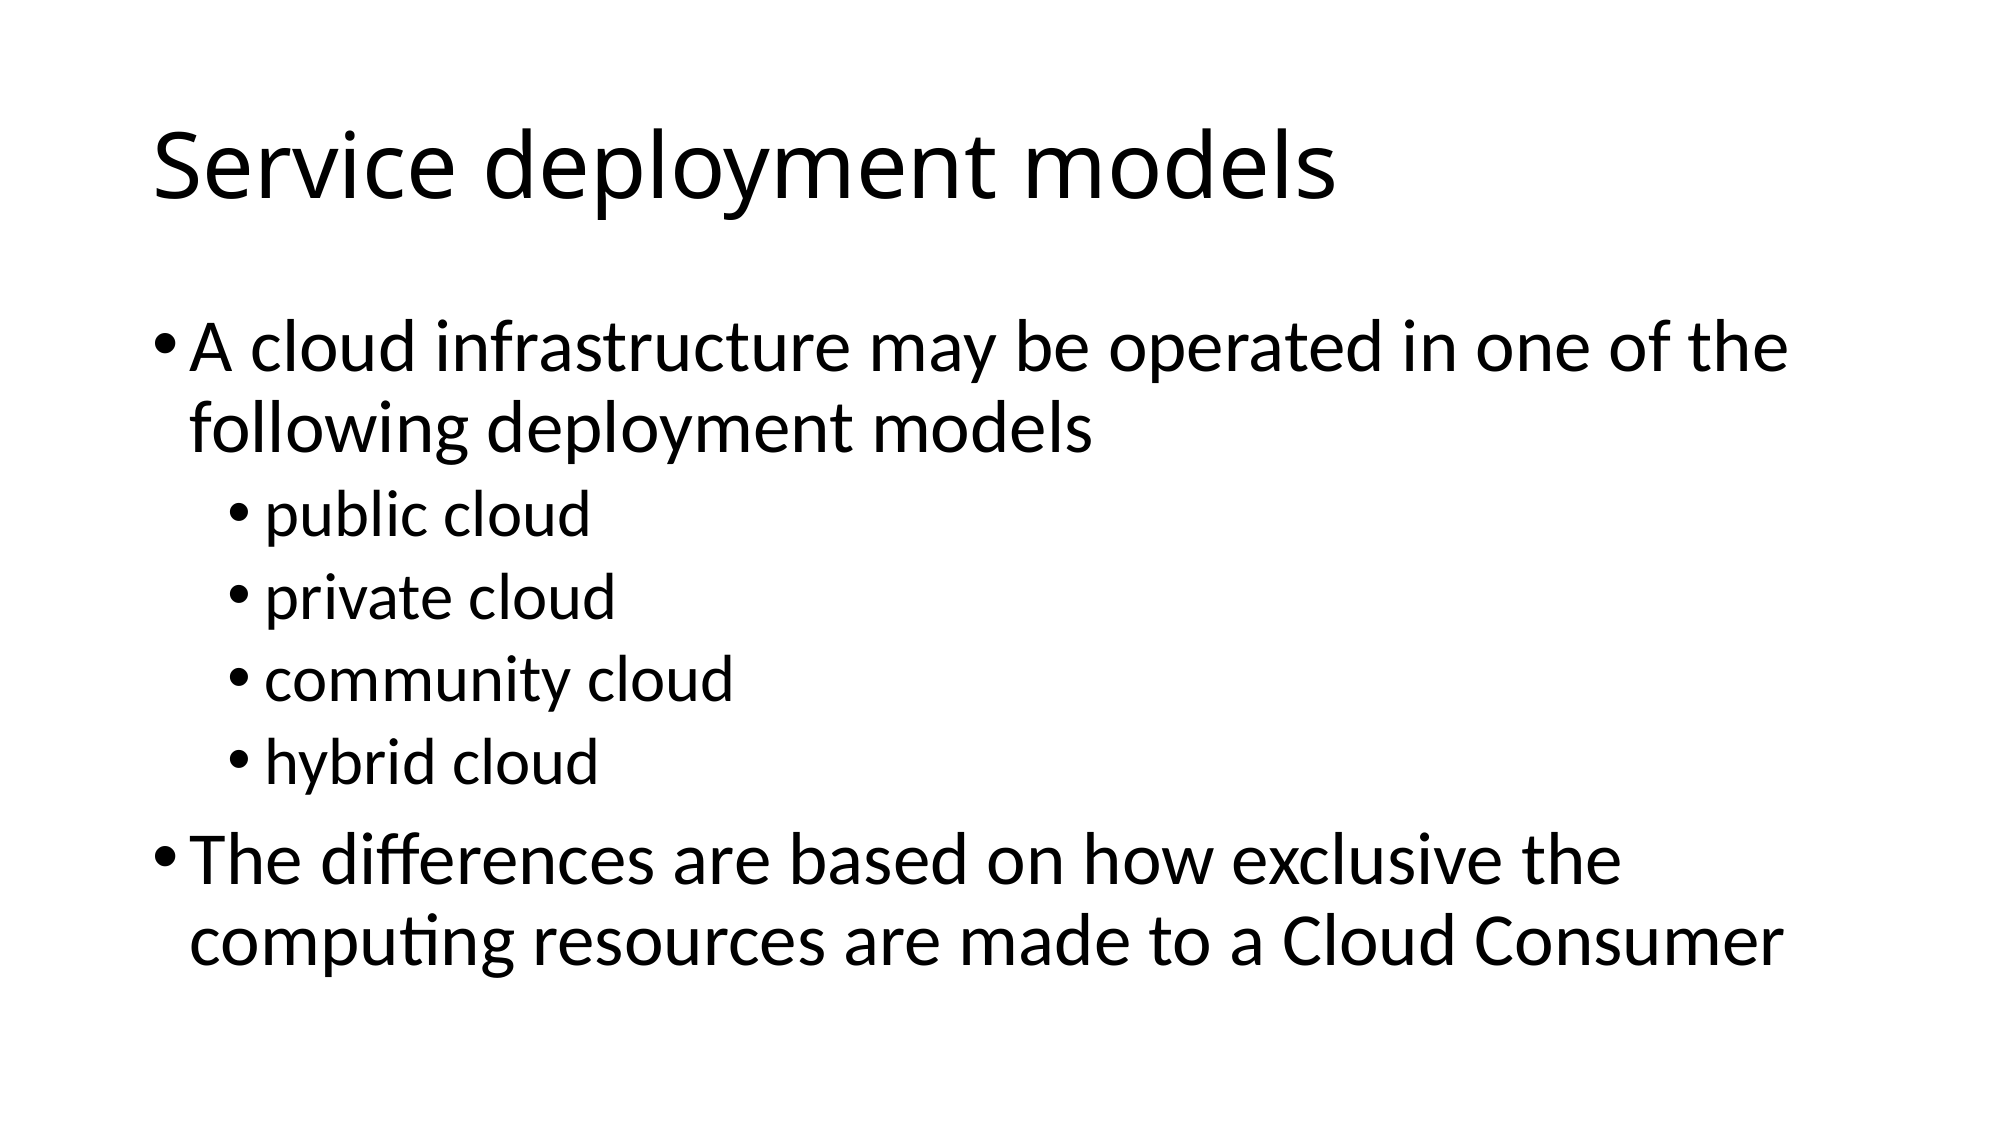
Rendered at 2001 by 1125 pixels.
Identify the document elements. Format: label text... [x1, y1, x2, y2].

list A cloud infrastructure may be operated in one of the following deployment models public cloud private cloud community cloud hybrid cloud The differences are based on how exclusive the computing resources are made to a Cloud Consumer [137, 299, 1863, 1014]
title Service deployment models [137, 59, 1863, 278]
